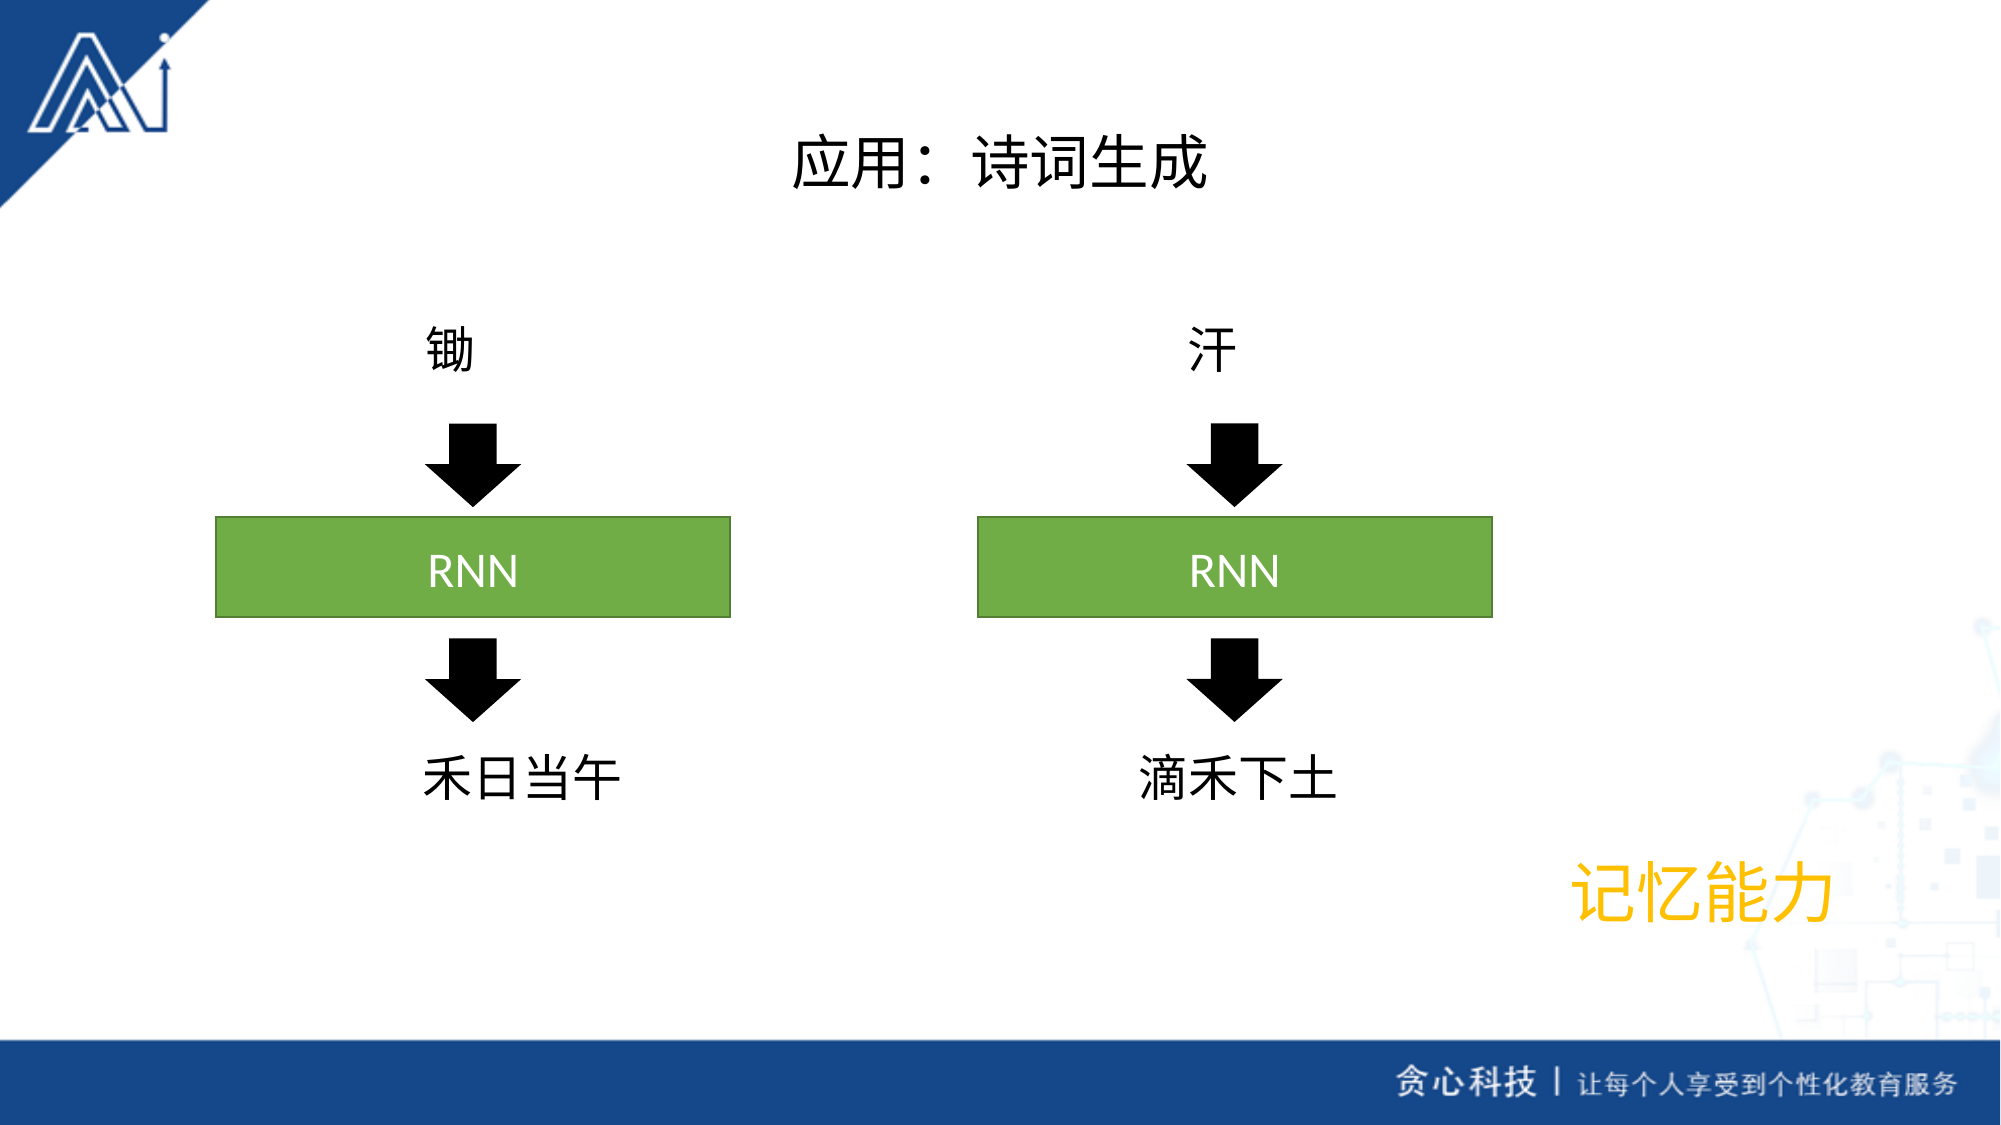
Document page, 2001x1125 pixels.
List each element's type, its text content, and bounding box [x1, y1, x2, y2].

picture [0, 0, 2001, 1125]
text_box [939, 310, 2001, 815]
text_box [177, 310, 939, 815]
text_box 记忆能力 [1555, 843, 1911, 939]
title 应用：诗词生成 [137, 59, 1863, 278]
